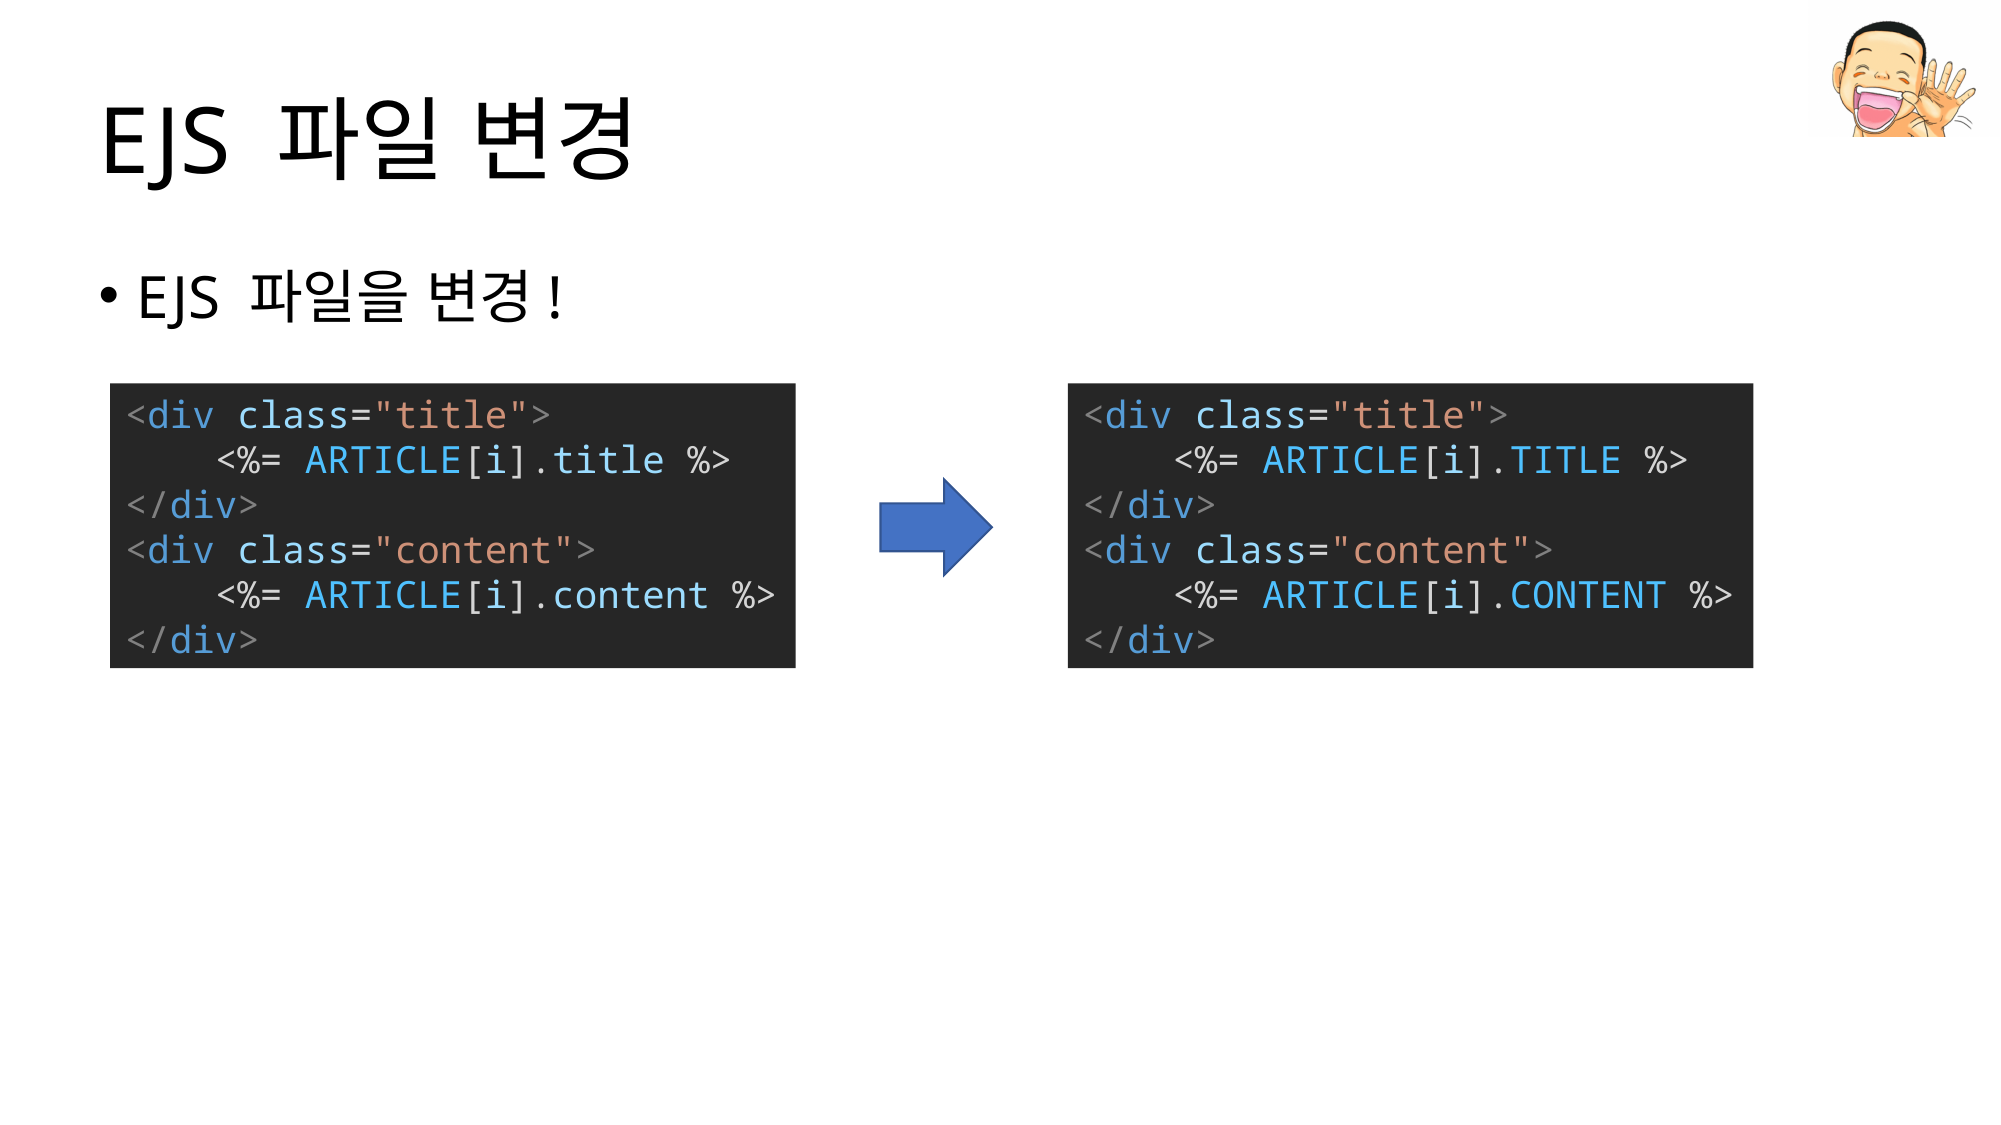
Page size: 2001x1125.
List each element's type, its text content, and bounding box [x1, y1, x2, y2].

list EJS 파일을 변경! [83, 217, 1855, 1125]
text_box <div class="title"> <%= ARTICLE[i].title %> </div> <div class="content"> <%= ARTICLE[i].content %> </div> [110, 383, 796, 669]
picture [1931, 0, 2000, 137]
text_box <div class="title"> <%= ARTICLE[i].TITLE %> </div> <div class="content"> <%= ARTICLE[i].CONTENT %> </div> [1067, 383, 1754, 669]
text_box [879, 476, 994, 578]
title EJS 파일 변경 [83, 0, 1931, 218]
